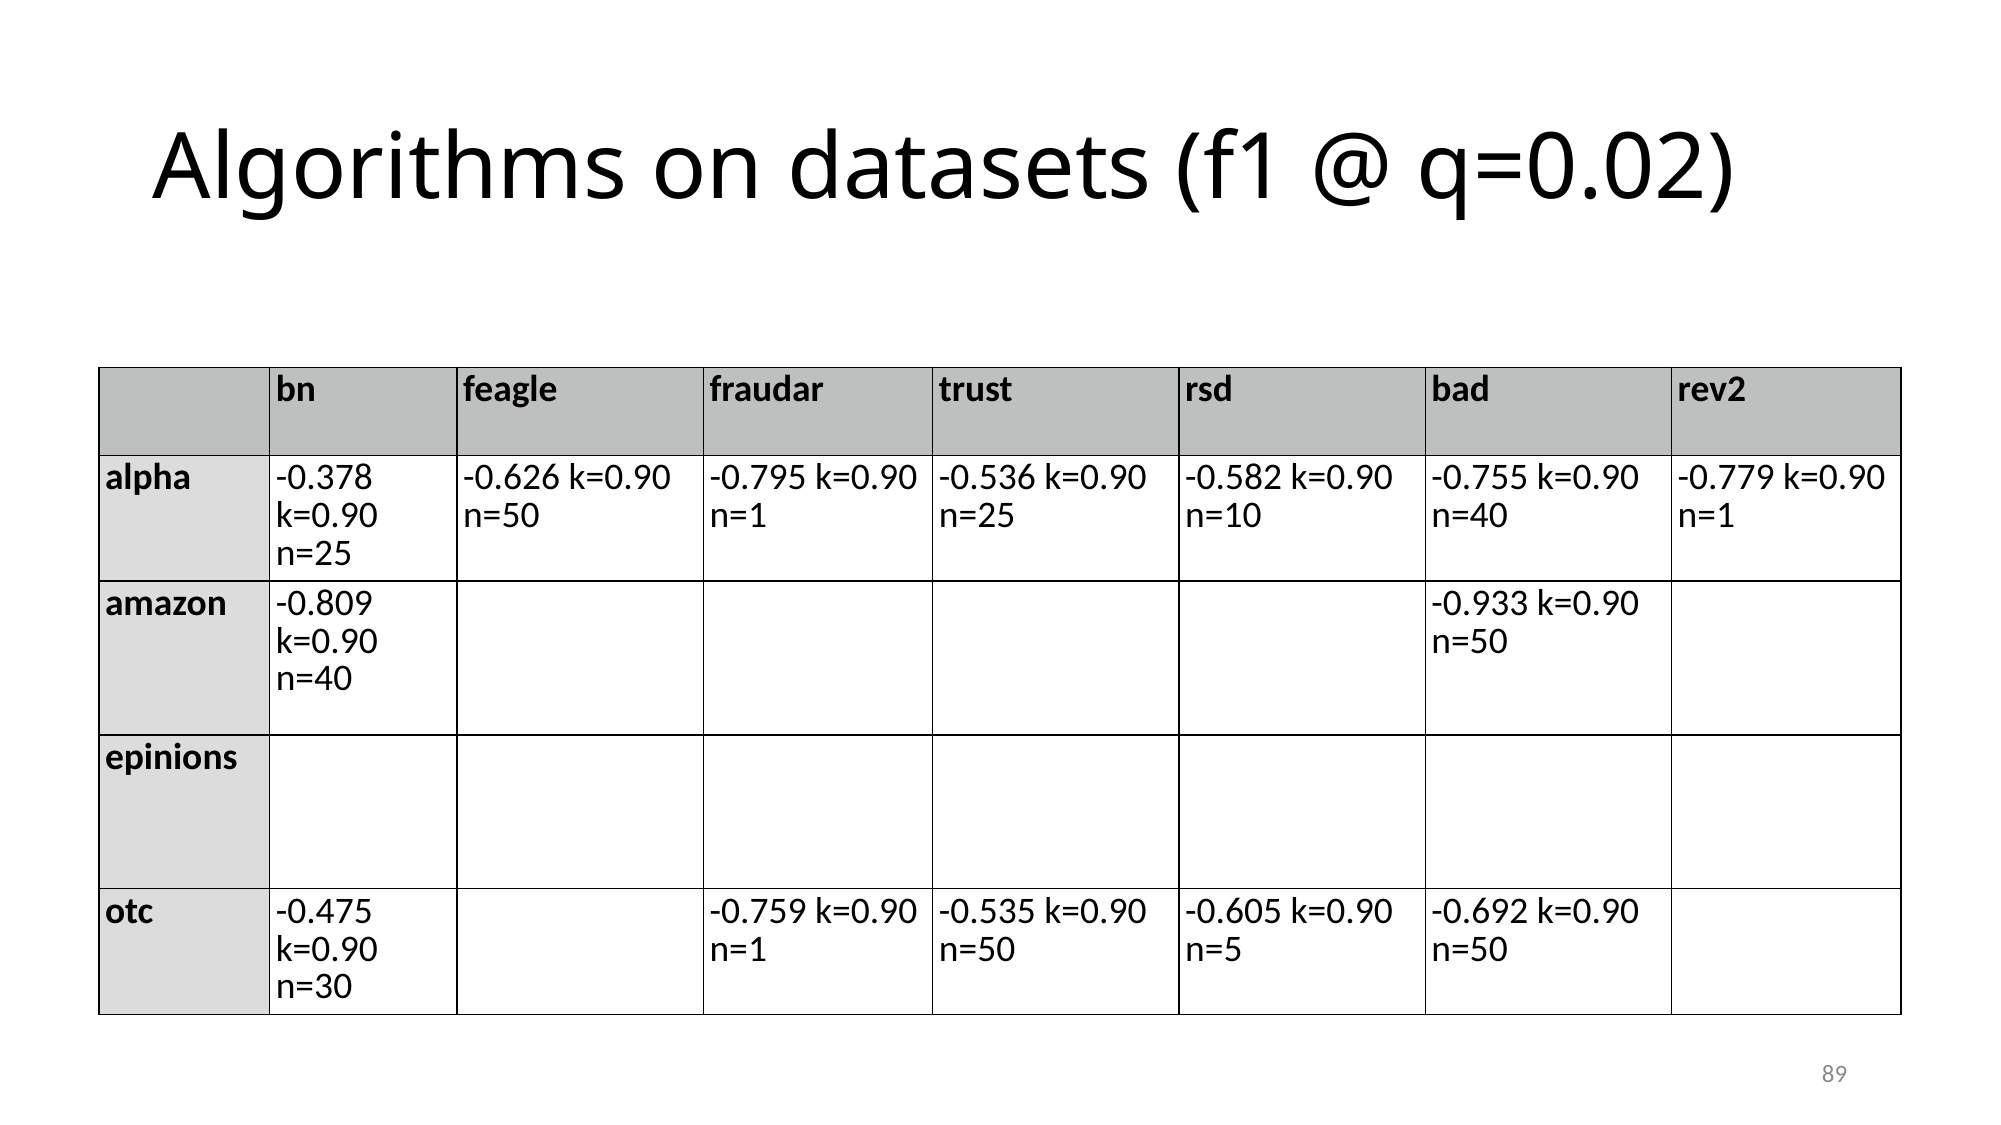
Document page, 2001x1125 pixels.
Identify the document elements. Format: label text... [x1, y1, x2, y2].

table_cell [270, 736, 456, 888]
table_cell [704, 736, 932, 888]
table_header fraudar [704, 368, 932, 455]
table_cell -0.605 k=0.90 n=5 [1180, 889, 1425, 1014]
table_cell [1180, 736, 1425, 888]
table_cell [458, 736, 703, 888]
table_cell -0.535 k=0.90 n=50 [933, 889, 1178, 1014]
table_header bad [1426, 368, 1671, 455]
table_cell [933, 736, 1178, 888]
title Algorithms on datasets (f1 @ q=0.02) [137, 59, 1863, 278]
table_cell -0.779 k=0.90 n=1 [1672, 456, 1900, 580]
table_cell [1672, 889, 1900, 1014]
table_cell [704, 582, 932, 734]
table_cell [458, 582, 703, 734]
table_cell -0.795 k=0.90 n=1 [704, 456, 932, 580]
slide_number 89 [1412, 1042, 1863, 1103]
table_cell [1672, 736, 1900, 888]
table_cell -0.759 k=0.90 n=1 [704, 889, 932, 1014]
table_header [100, 368, 269, 455]
table_cell -0.582 k=0.90 n=10 [1180, 456, 1425, 580]
table_cell -0.692 k=0.90 n=50 [1426, 889, 1671, 1014]
table_cell [1426, 736, 1671, 888]
table_cell [1672, 582, 1900, 734]
table_header rsd [1180, 368, 1425, 455]
table_cell -0.378 k=0.90 n=25 [270, 456, 456, 580]
table_cell [458, 889, 703, 1014]
table_cell -0.933 k=0.90 n=50 [1426, 582, 1671, 734]
table_cell -0.755 k=0.90 n=40 [1426, 456, 1671, 580]
table_cell otc [100, 889, 269, 1014]
table_cell -0.809 k=0.90 n=40 [270, 582, 456, 734]
table_cell [1180, 582, 1425, 734]
table_header trust [933, 368, 1178, 455]
table_cell -0.536 k=0.90 n=25 [933, 456, 1178, 580]
table_cell -0.475 k=0.90 n=30 [270, 889, 456, 1014]
table_cell amazon [100, 582, 269, 734]
table_cell epinions [100, 736, 269, 888]
table_header feagle [458, 368, 703, 455]
table_header bn [270, 368, 456, 455]
table_header rev2 [1672, 368, 1900, 455]
table_cell -0.626 k=0.90 n=50 [458, 456, 703, 580]
table_cell alpha [100, 456, 269, 580]
table_cell [933, 582, 1178, 734]
